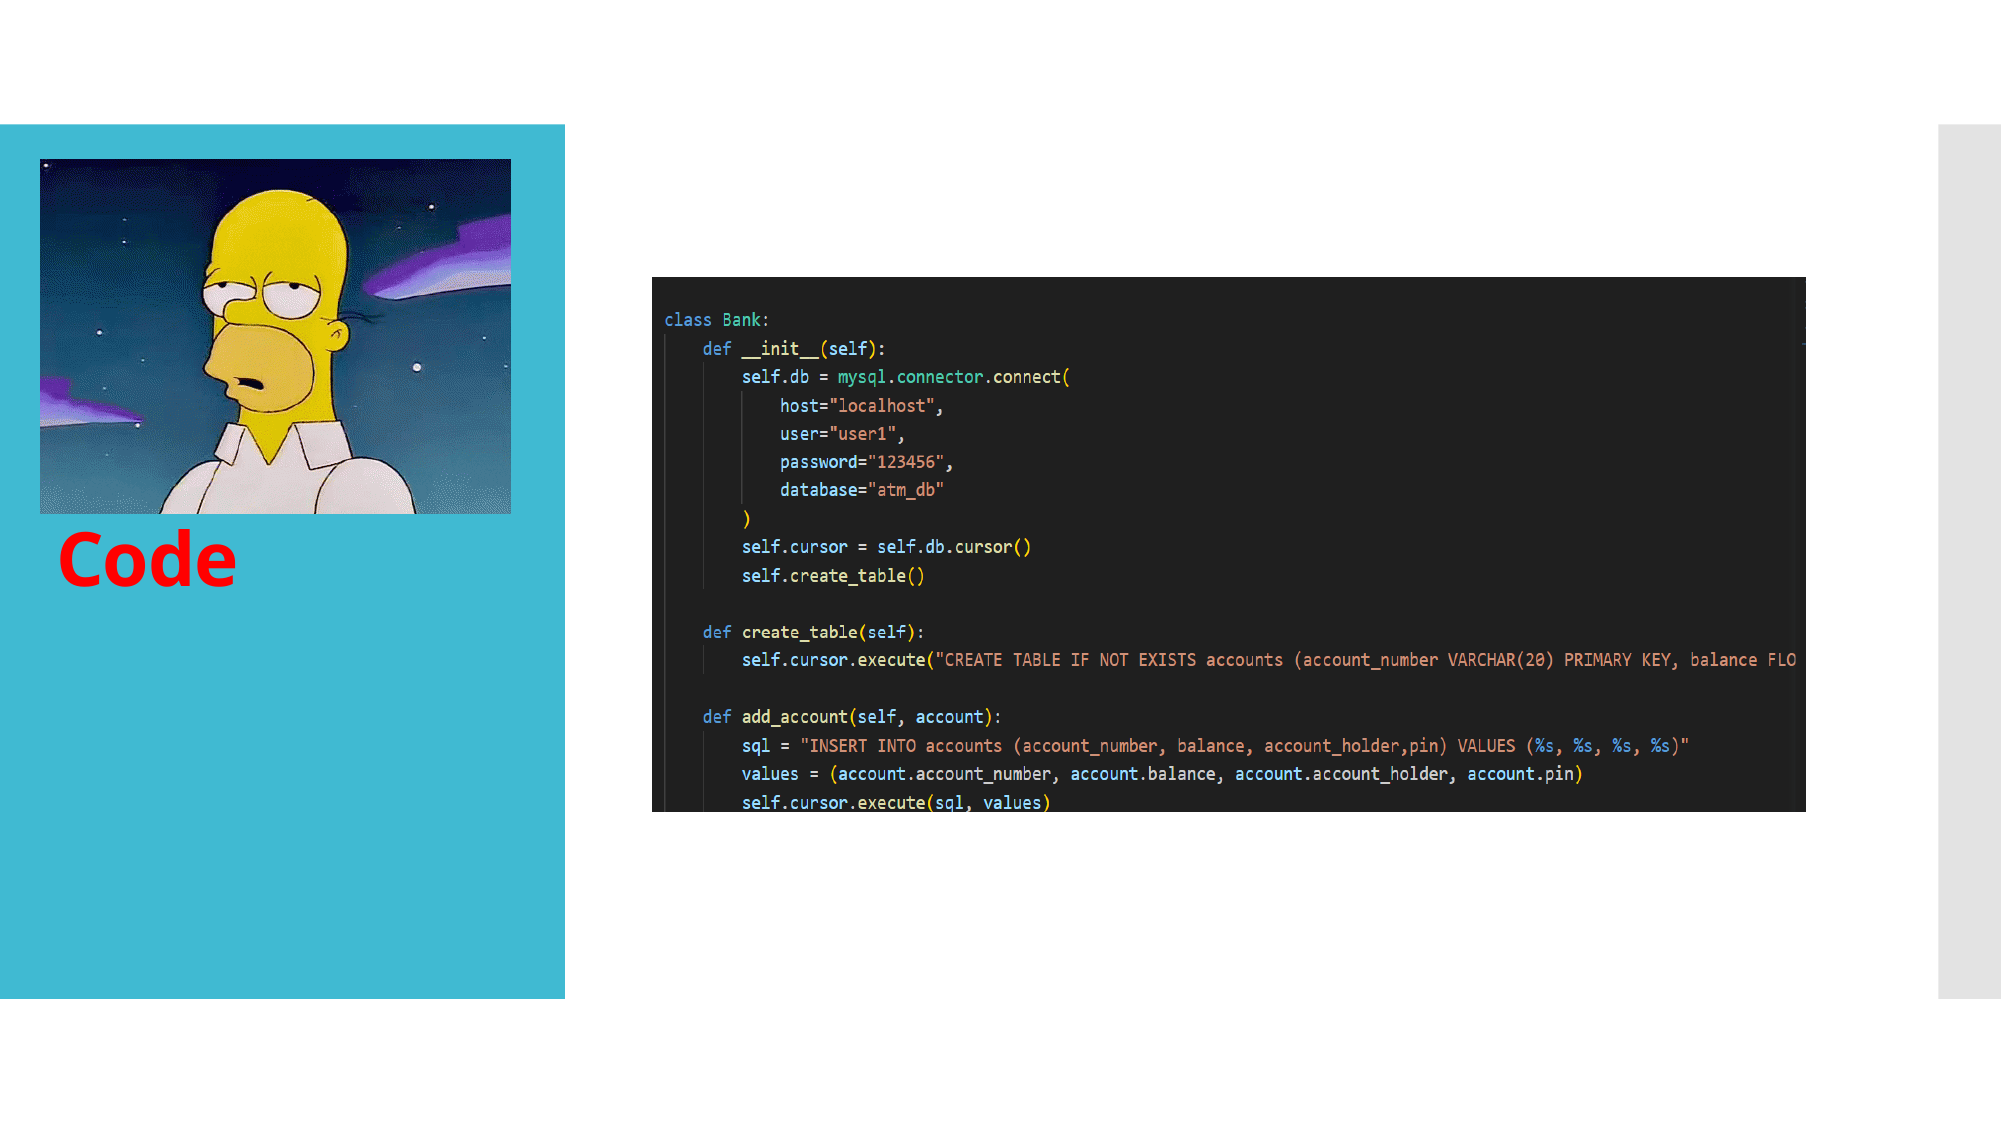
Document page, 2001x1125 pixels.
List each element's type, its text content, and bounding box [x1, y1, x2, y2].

picture [651, 277, 1806, 812]
title Code [41, 184, 525, 940]
picture [40, 159, 512, 514]
